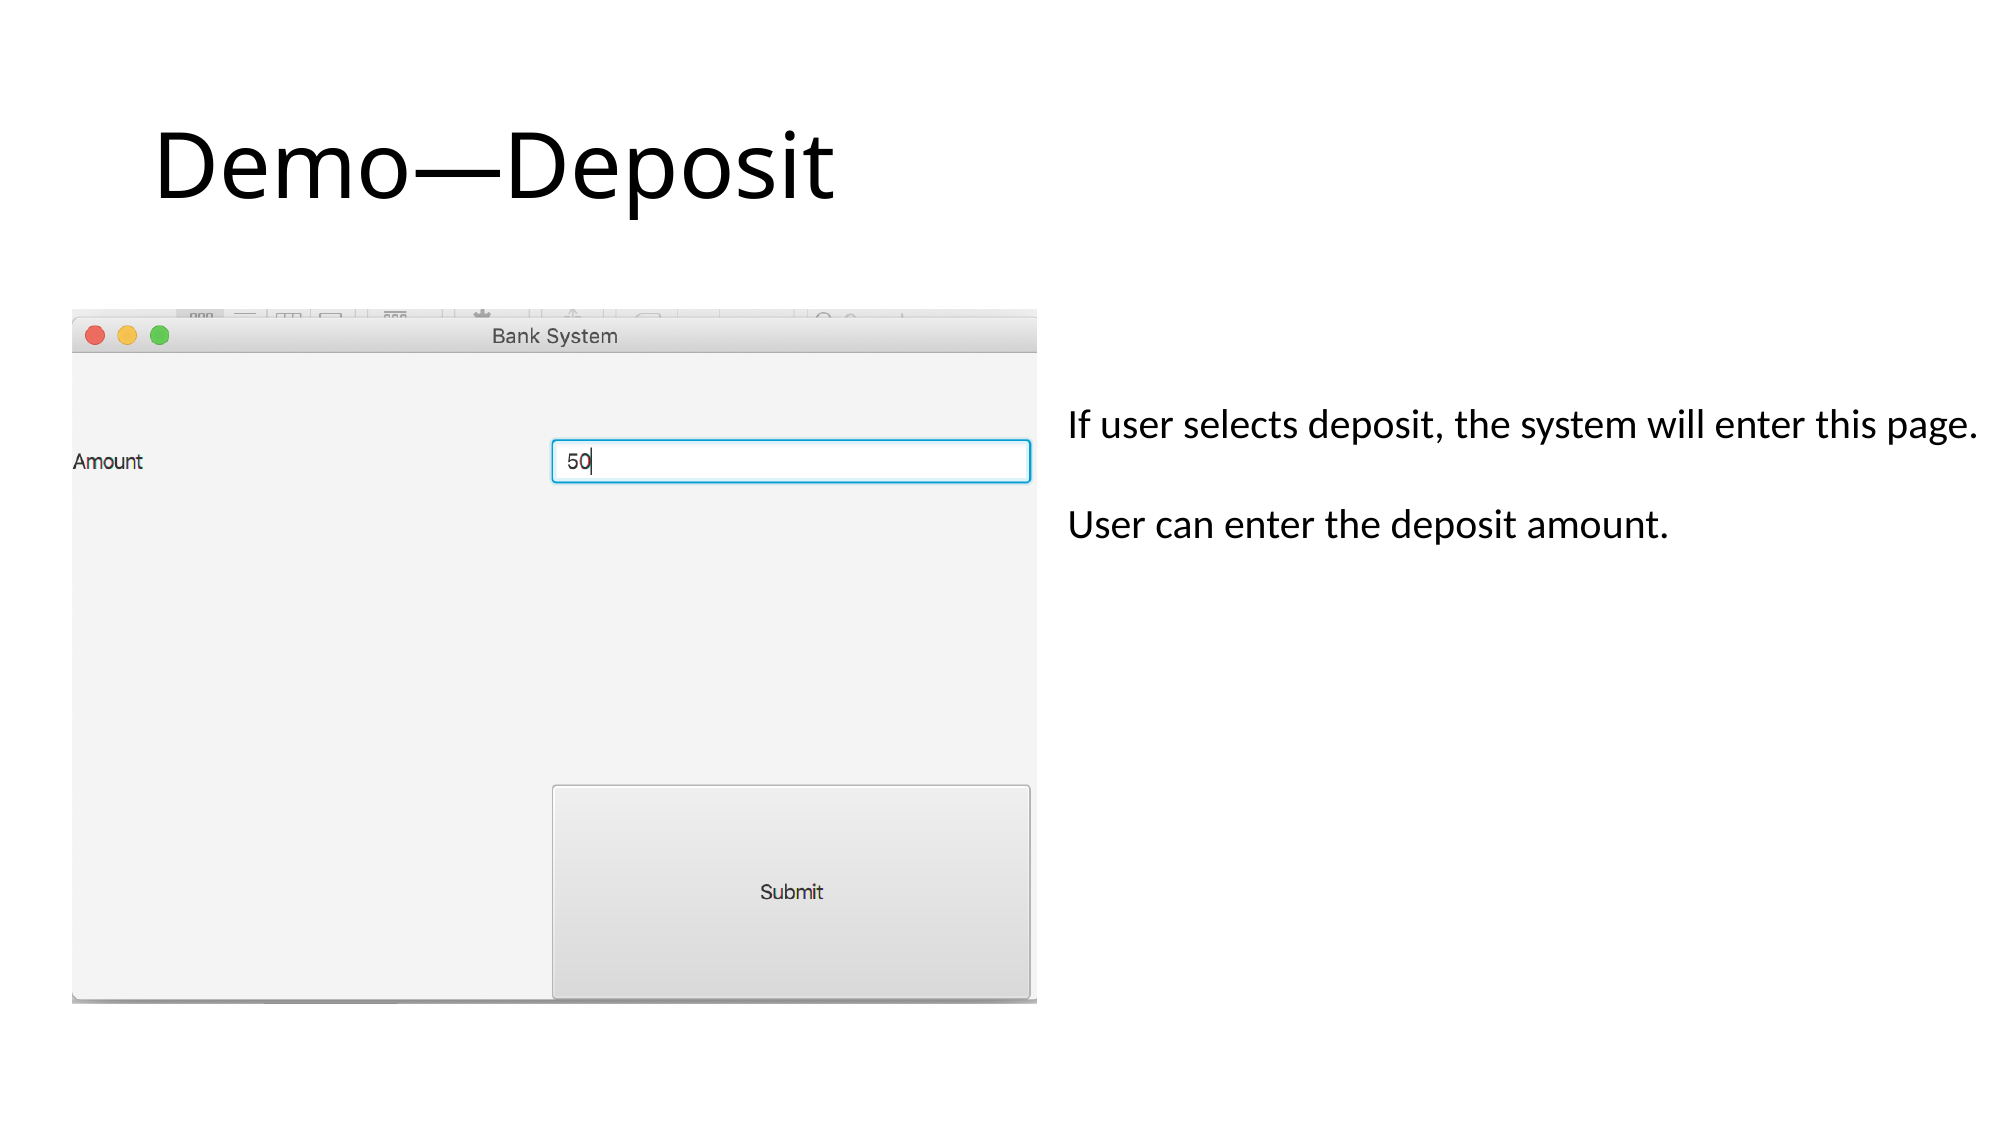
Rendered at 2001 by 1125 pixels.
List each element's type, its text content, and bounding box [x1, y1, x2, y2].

title Demo—Deposit [137, 59, 1863, 278]
picture [72, 309, 1037, 1004]
text_box If user selects deposit, the system will enter this page. User can enter the deposit amount. [1052, 389, 1995, 554]
